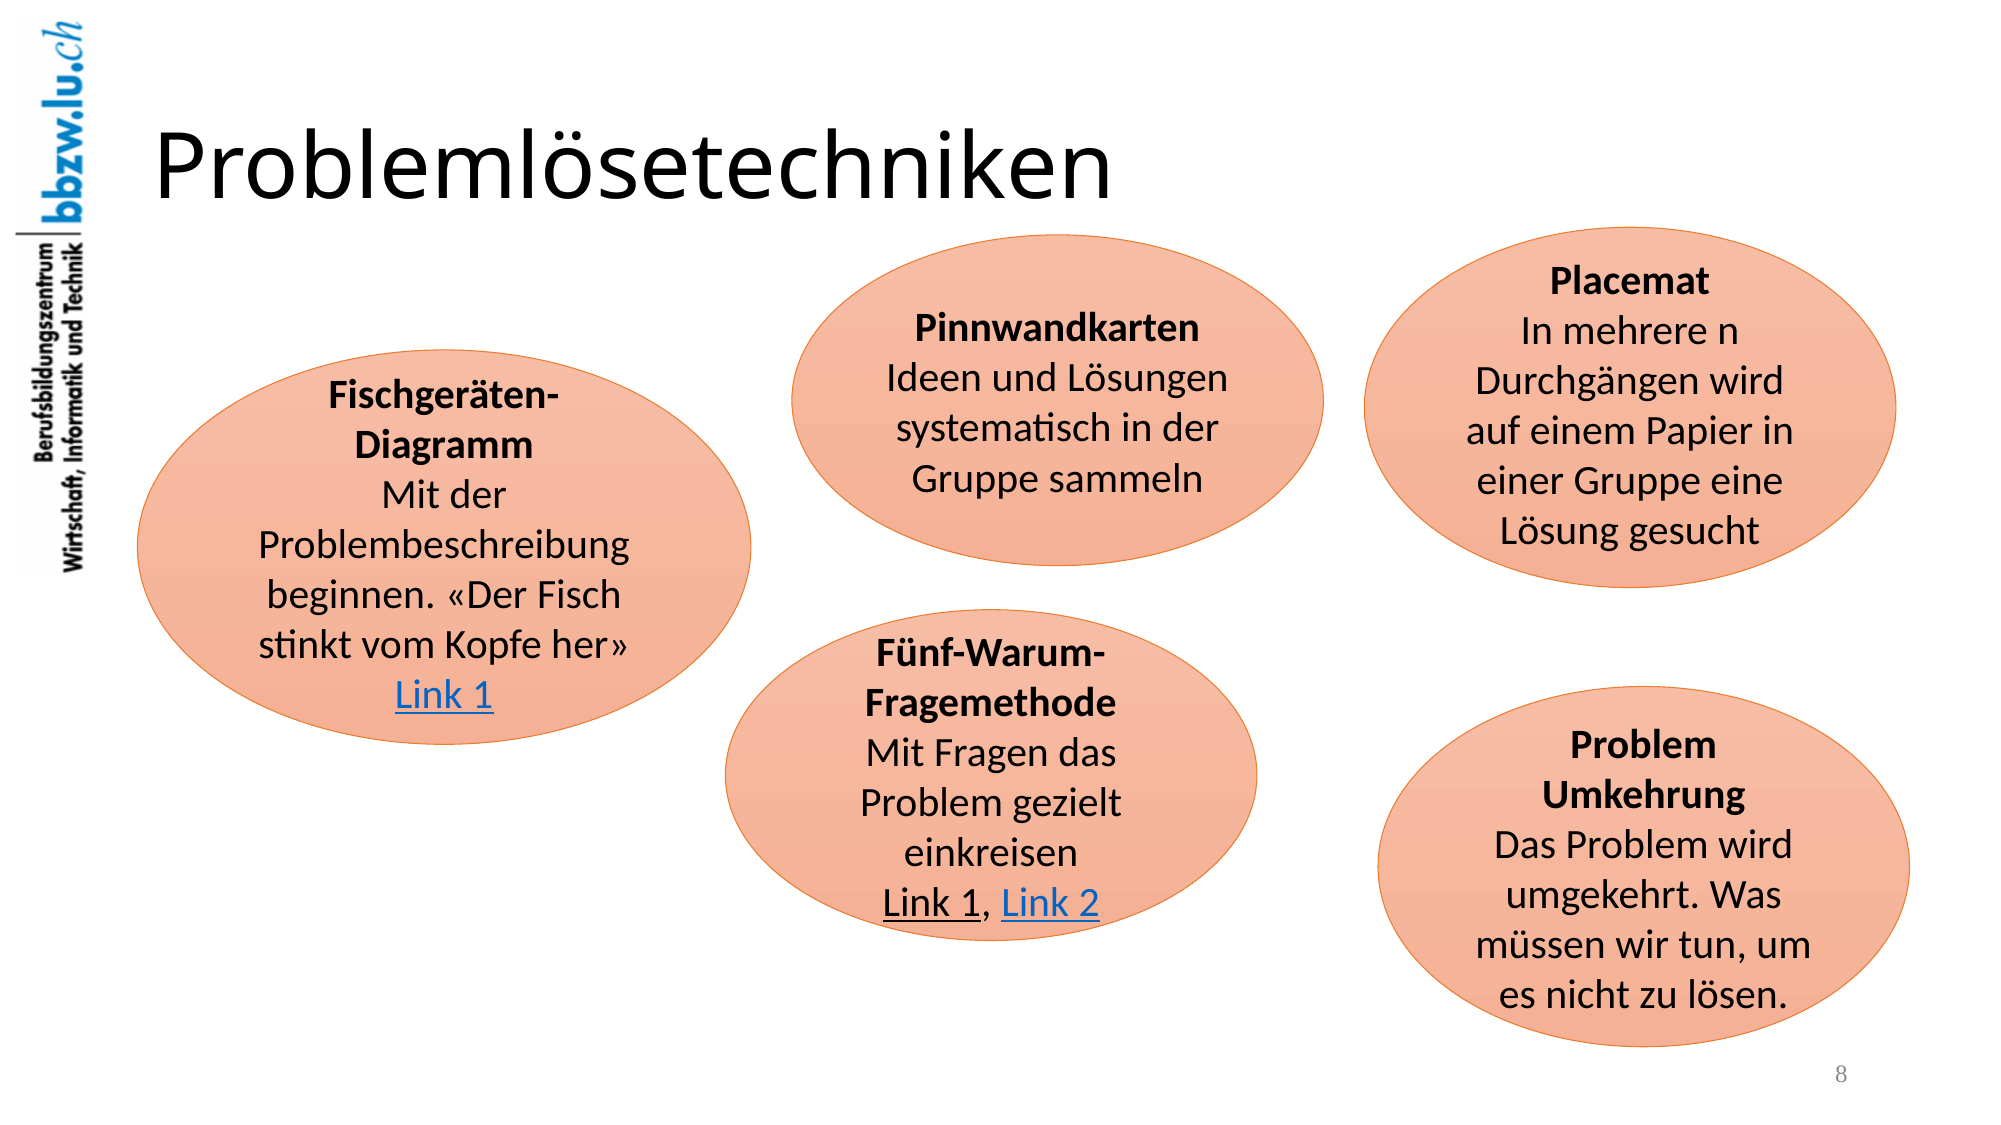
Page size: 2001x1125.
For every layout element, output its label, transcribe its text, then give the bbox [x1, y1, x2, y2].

slide_number 8 [1412, 1042, 1863, 1103]
text_box Placemat In mehrere n Durchgängen wird auf einem Papier in einer Gruppe eine Lösung gesucht [1363, 226, 1897, 589]
text_box Fischgeräten-Diagramm Mit der Problembeschreibung beginnen. «Der Fisch stinkt vom Kopfe her» Link 1 [136, 349, 752, 745]
picture [16, 20, 88, 574]
text_box Fünf-Warum-Fragemethode Mit Fragen das Problem gezielt einkreisen Link 1, Link 2 [724, 609, 1258, 942]
text_box Problem Umkehrung Das Problem wird umgekehrt. Was müssen wir tun, um es nicht zu lösen. [1377, 685, 1911, 1048]
text_box Pinnwandkarten Ideen und Lösungen systematisch in der Gruppe sammeln [791, 234, 1324, 567]
title Problemlösetechniken [137, 59, 1863, 278]
